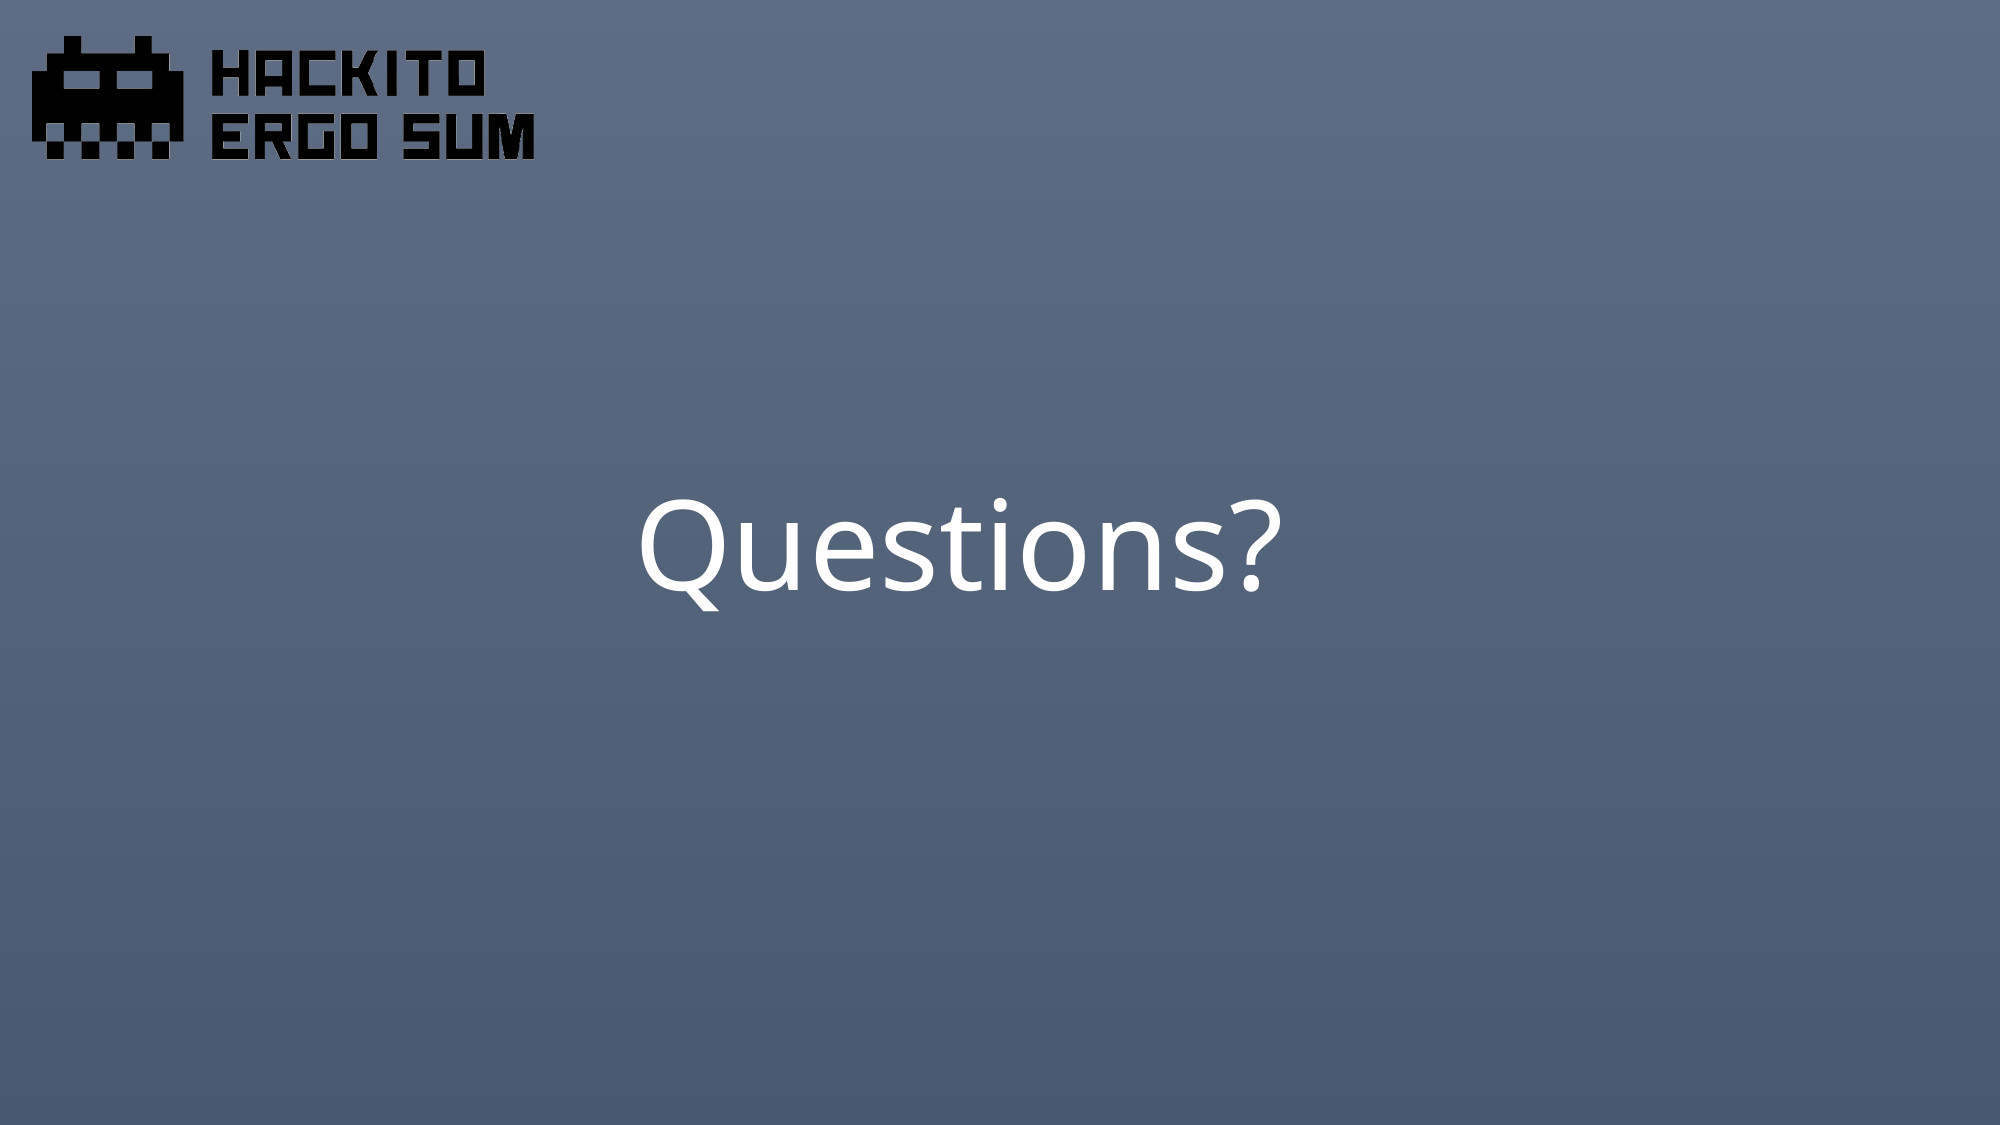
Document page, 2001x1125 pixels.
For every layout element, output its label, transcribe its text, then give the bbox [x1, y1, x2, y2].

title Questions? [209, 465, 1710, 625]
picture [27, 31, 538, 164]
